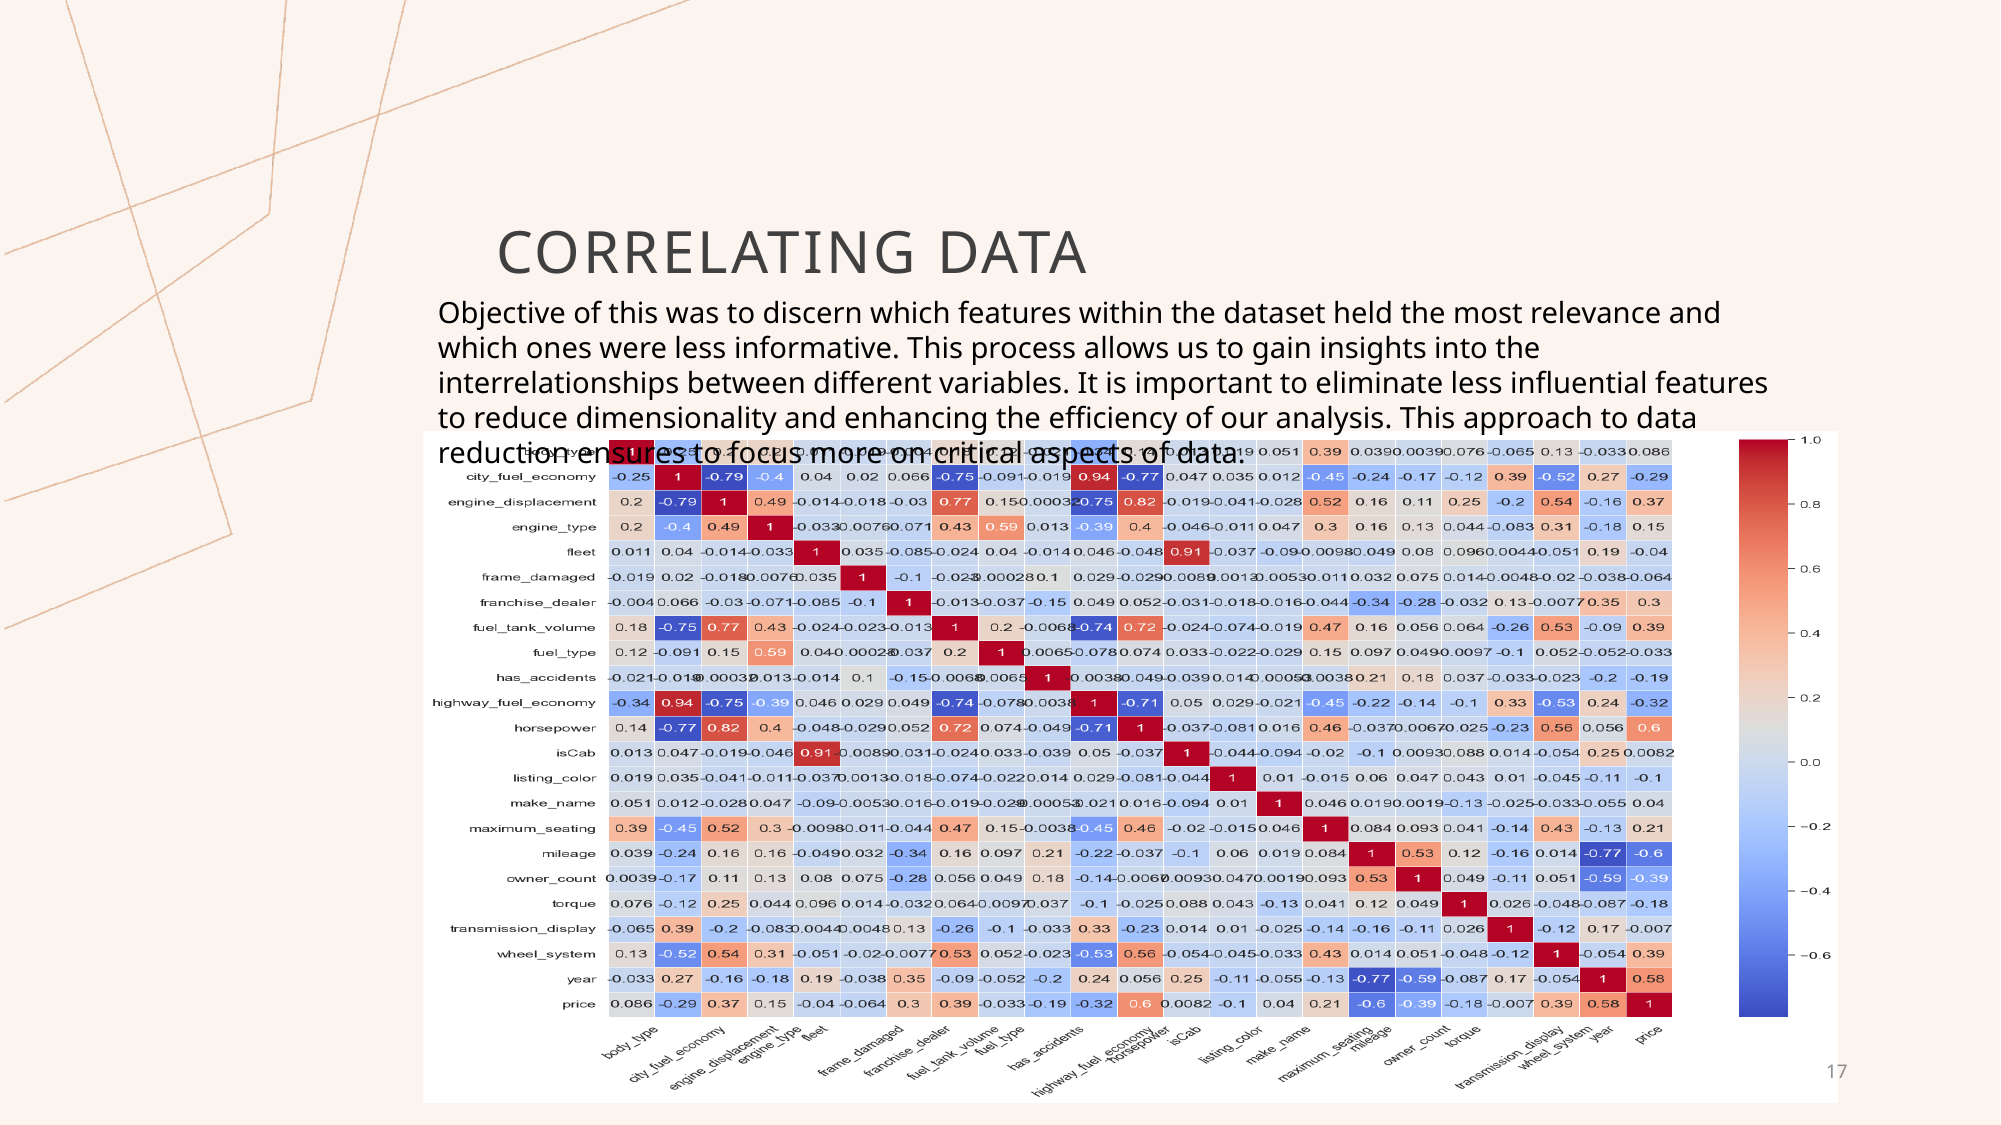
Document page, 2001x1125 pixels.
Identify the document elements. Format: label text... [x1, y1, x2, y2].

text_box Objective of this was to discern which features within the dataset held the most relevance and which ones were less informative. This process allows us to gain insights into the interrelationships between different variables. It is important to eliminate less influential features to reduce dimensionality and enhancing the efficiency of our analysis. This approach to data reduction ensures to focus more on critical aspects of data. [423, 286, 1805, 431]
picture [4, 0, 721, 642]
slide_number 17 [1838, 1042, 1863, 1103]
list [423, 431, 1838, 1103]
title Correlating data [481, 146, 1863, 364]
